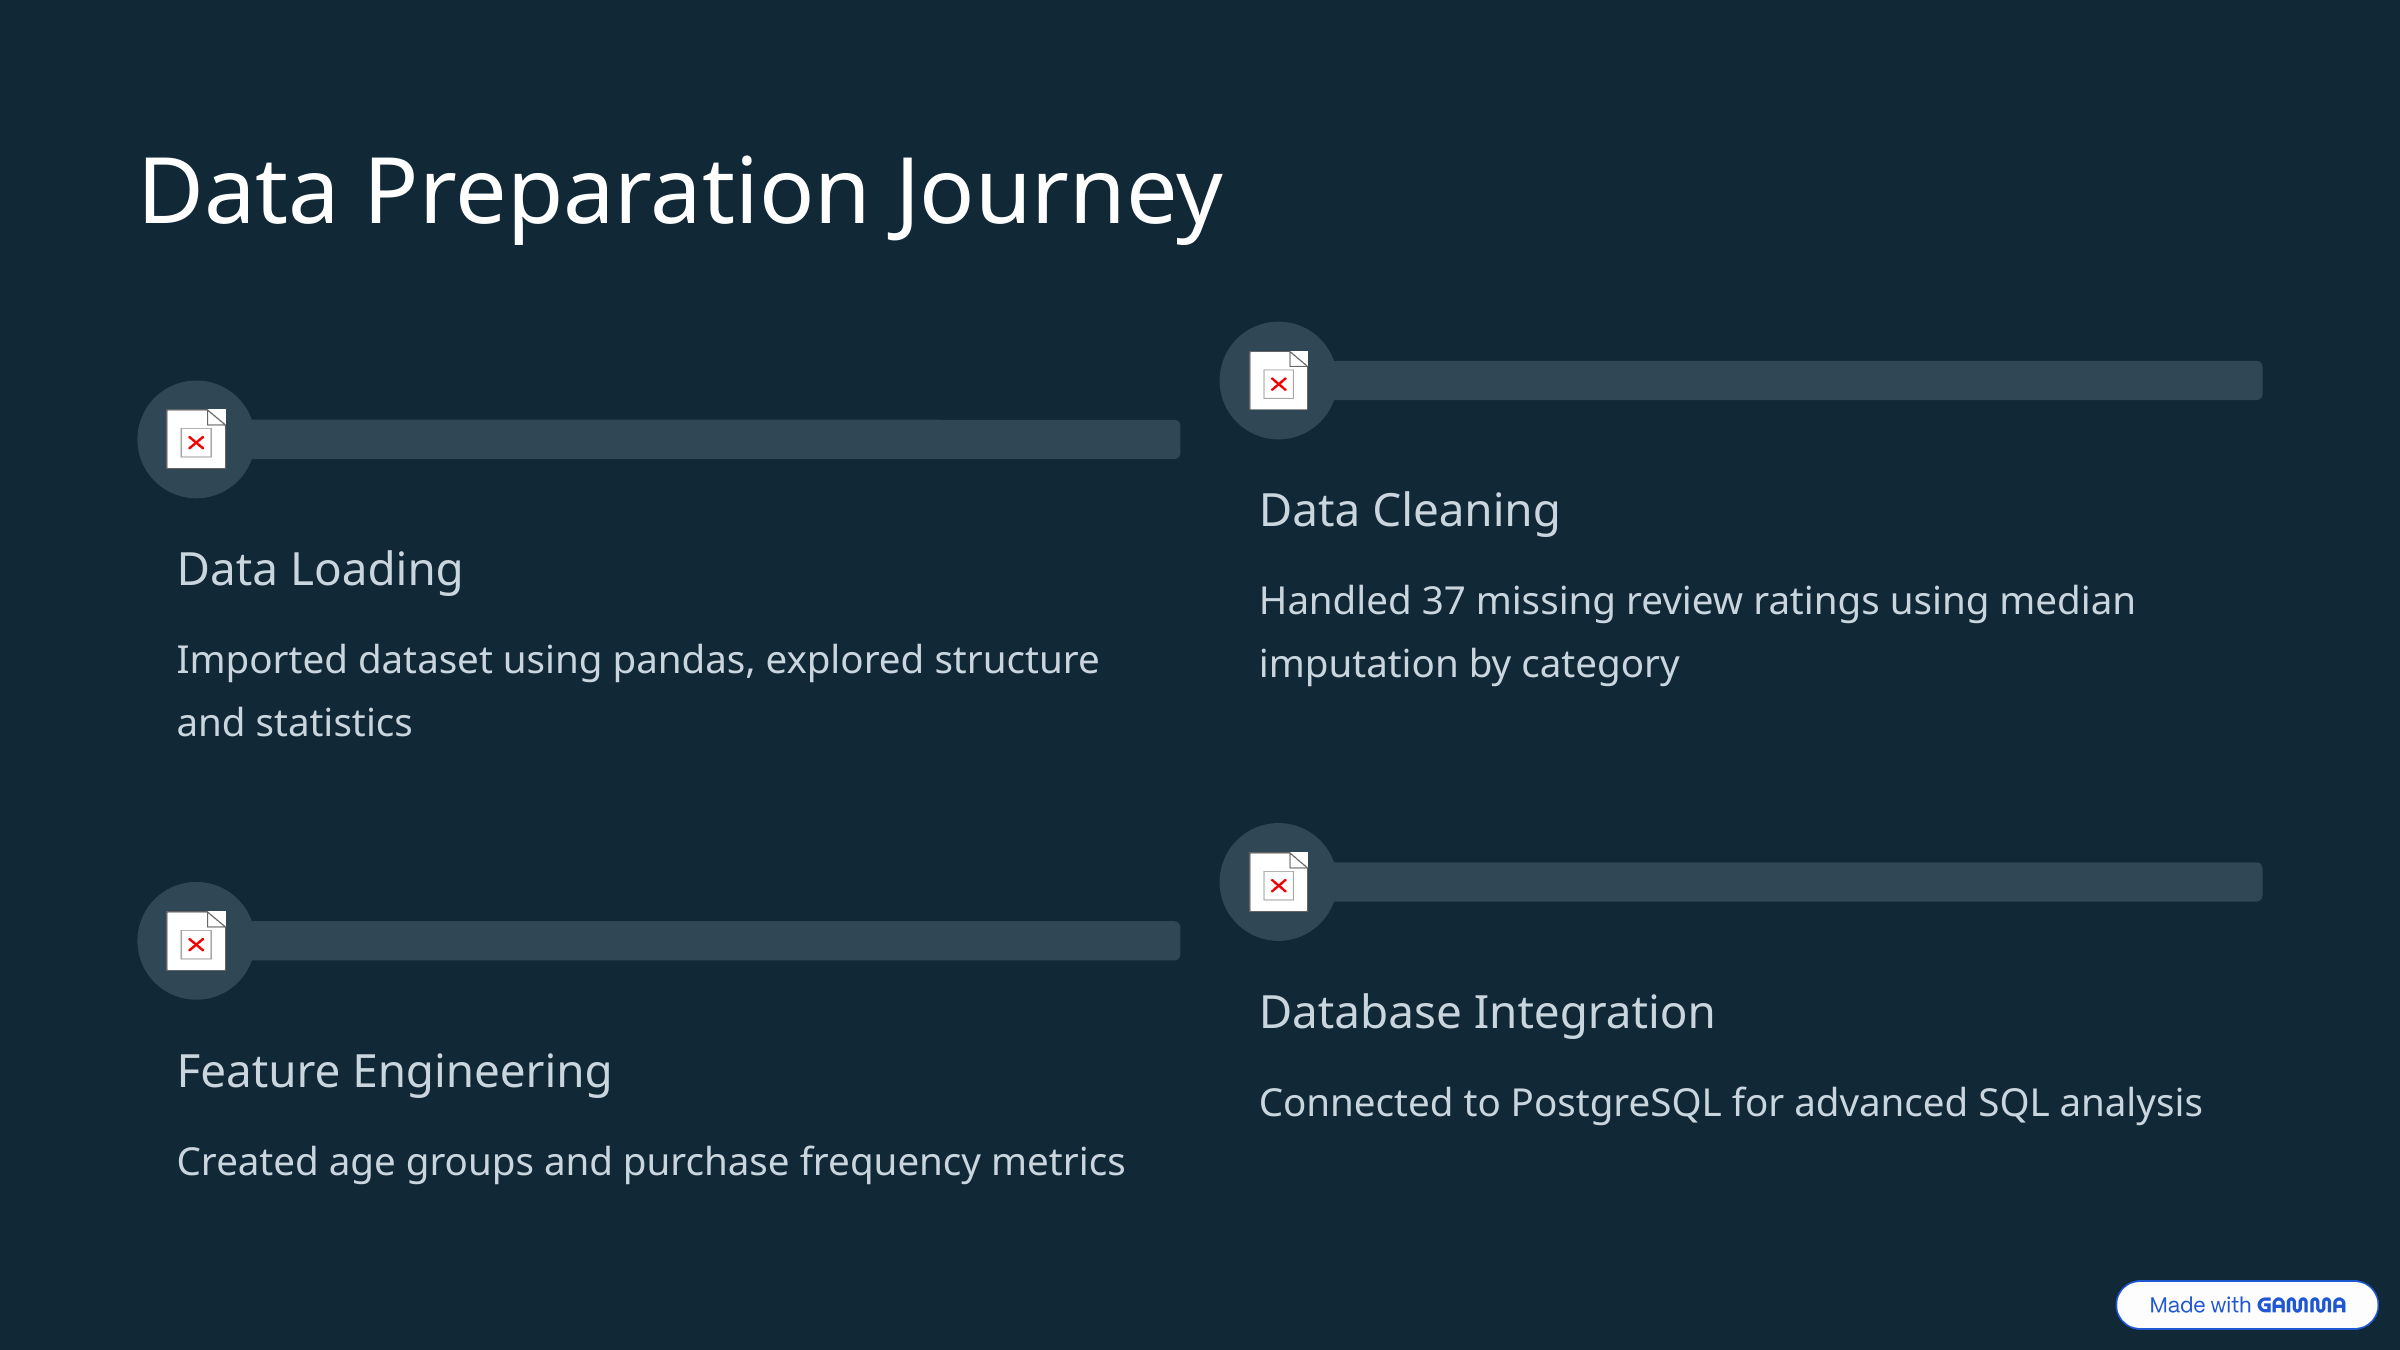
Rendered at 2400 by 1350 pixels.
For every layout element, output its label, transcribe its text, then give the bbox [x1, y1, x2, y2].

text_box Database Integration [1258, 980, 1855, 1038]
picture [2106, 1271, 2389, 1339]
text_box Created age groups and purchase frequency metrics [176, 1120, 1142, 1183]
text_box [253, 921, 1181, 961]
text_box [1219, 823, 1338, 941]
text_box Data Preparation Journey [137, 127, 1576, 244]
text_box Imported dataset using pandas, explored structure and statistics [176, 618, 1142, 745]
text_box [1335, 862, 2263, 902]
text_box Data Loading [176, 537, 639, 596]
text_box Feature Engineering [176, 1038, 730, 1097]
picture [166, 911, 226, 971]
picture [166, 409, 226, 469]
text_box [1219, 321, 1338, 440]
text_box [137, 380, 256, 499]
text_box [137, 881, 256, 1000]
picture [1249, 852, 1308, 912]
text_box [1335, 360, 2263, 401]
text_box Handled 37 missing review ratings using median imputation by category [1258, 559, 2224, 686]
picture [1249, 351, 1308, 410]
text_box Connected to PostgreSQL for advanced SQL analysis [1258, 1061, 2224, 1125]
text_box Data Cleaning [1258, 478, 1721, 537]
text_box [252, 419, 1181, 460]
